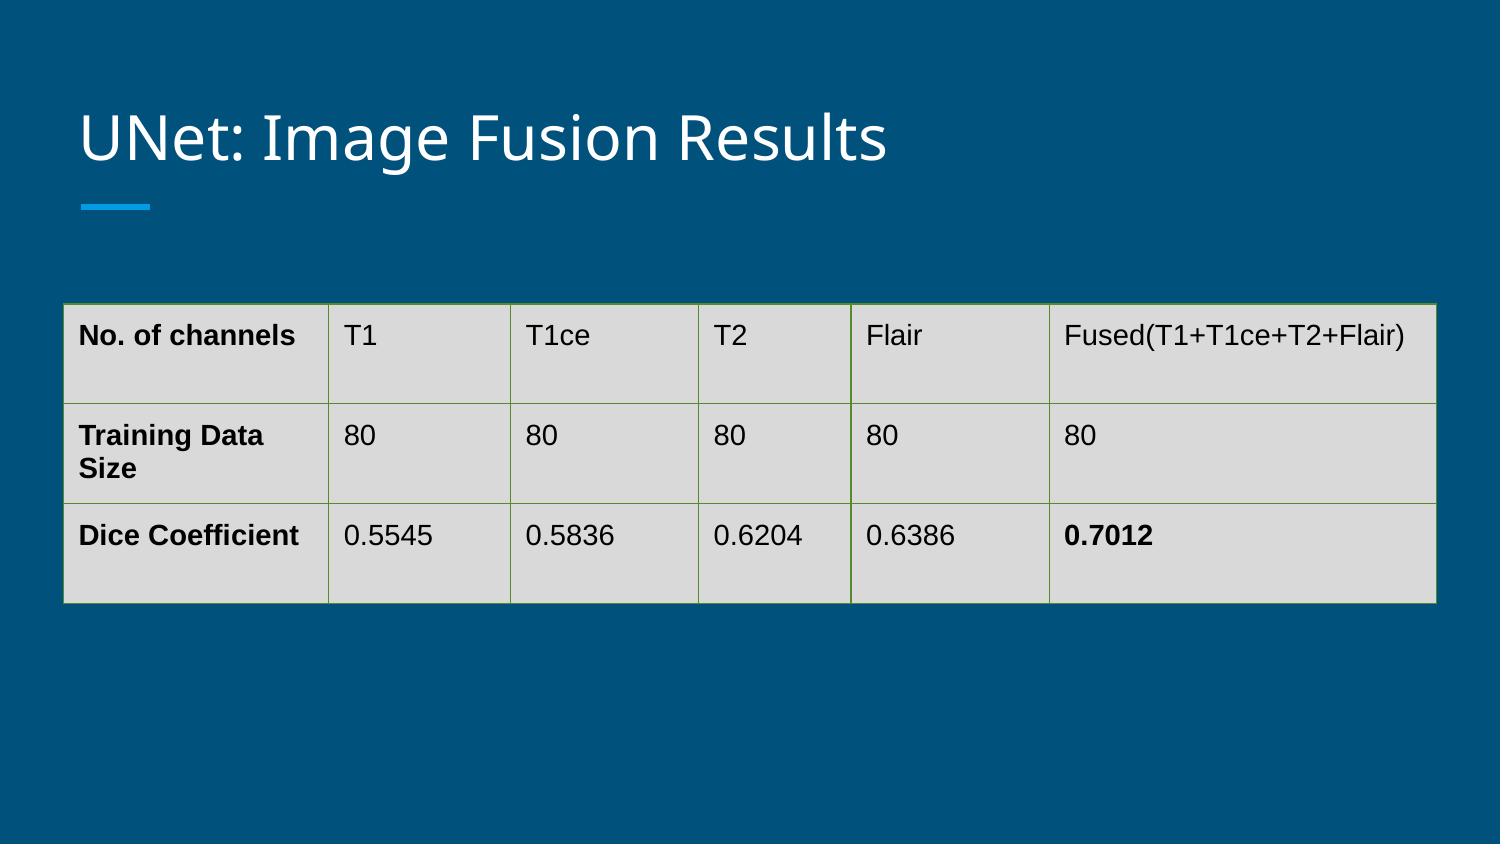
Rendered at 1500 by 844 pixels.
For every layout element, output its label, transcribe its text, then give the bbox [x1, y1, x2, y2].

table_cell 80 [699, 404, 850, 503]
table_cell 0.5545 [329, 504, 510, 603]
table_cell 80 [329, 404, 510, 503]
table_cell Training Data Size [64, 404, 328, 503]
table_header Flair [852, 305, 1049, 403]
table_cell Dice Coefficient [64, 504, 328, 603]
title UNet: Image Fusion Results [63, 75, 1437, 188]
table_cell 80 [852, 404, 1049, 503]
table_cell 80 [1050, 404, 1436, 503]
table_header T1 [329, 305, 510, 403]
table_header T1ce [511, 305, 698, 403]
table_header No. of channels [64, 305, 328, 403]
table_cell 0.6204 [699, 504, 850, 603]
table_cell 80 [511, 404, 698, 503]
table_header Fused(T1+T1ce+T2+Flair) [1050, 305, 1436, 403]
table_cell 0.5836 [511, 504, 698, 603]
table_header T2 [699, 305, 850, 403]
table_cell 0.7012 [1050, 504, 1436, 603]
table_cell 0.6386 [852, 504, 1049, 603]
